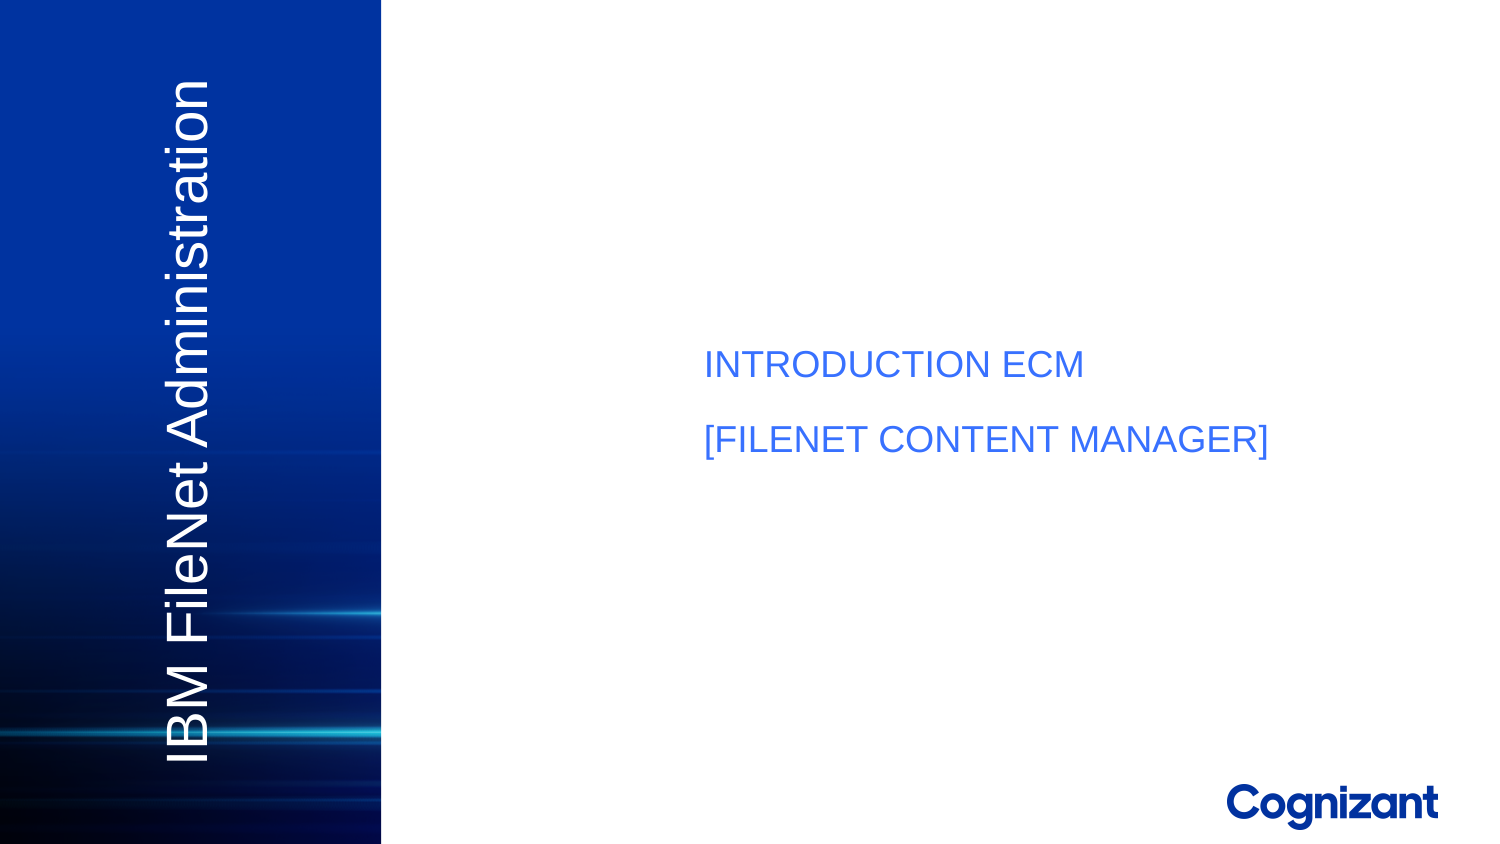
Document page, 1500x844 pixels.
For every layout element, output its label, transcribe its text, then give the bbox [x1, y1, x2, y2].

text_box Introduction ECM [FileNet Content Manager] [633, 310, 1376, 568]
picture [1227, 784, 1438, 830]
picture [0, 0, 382, 844]
